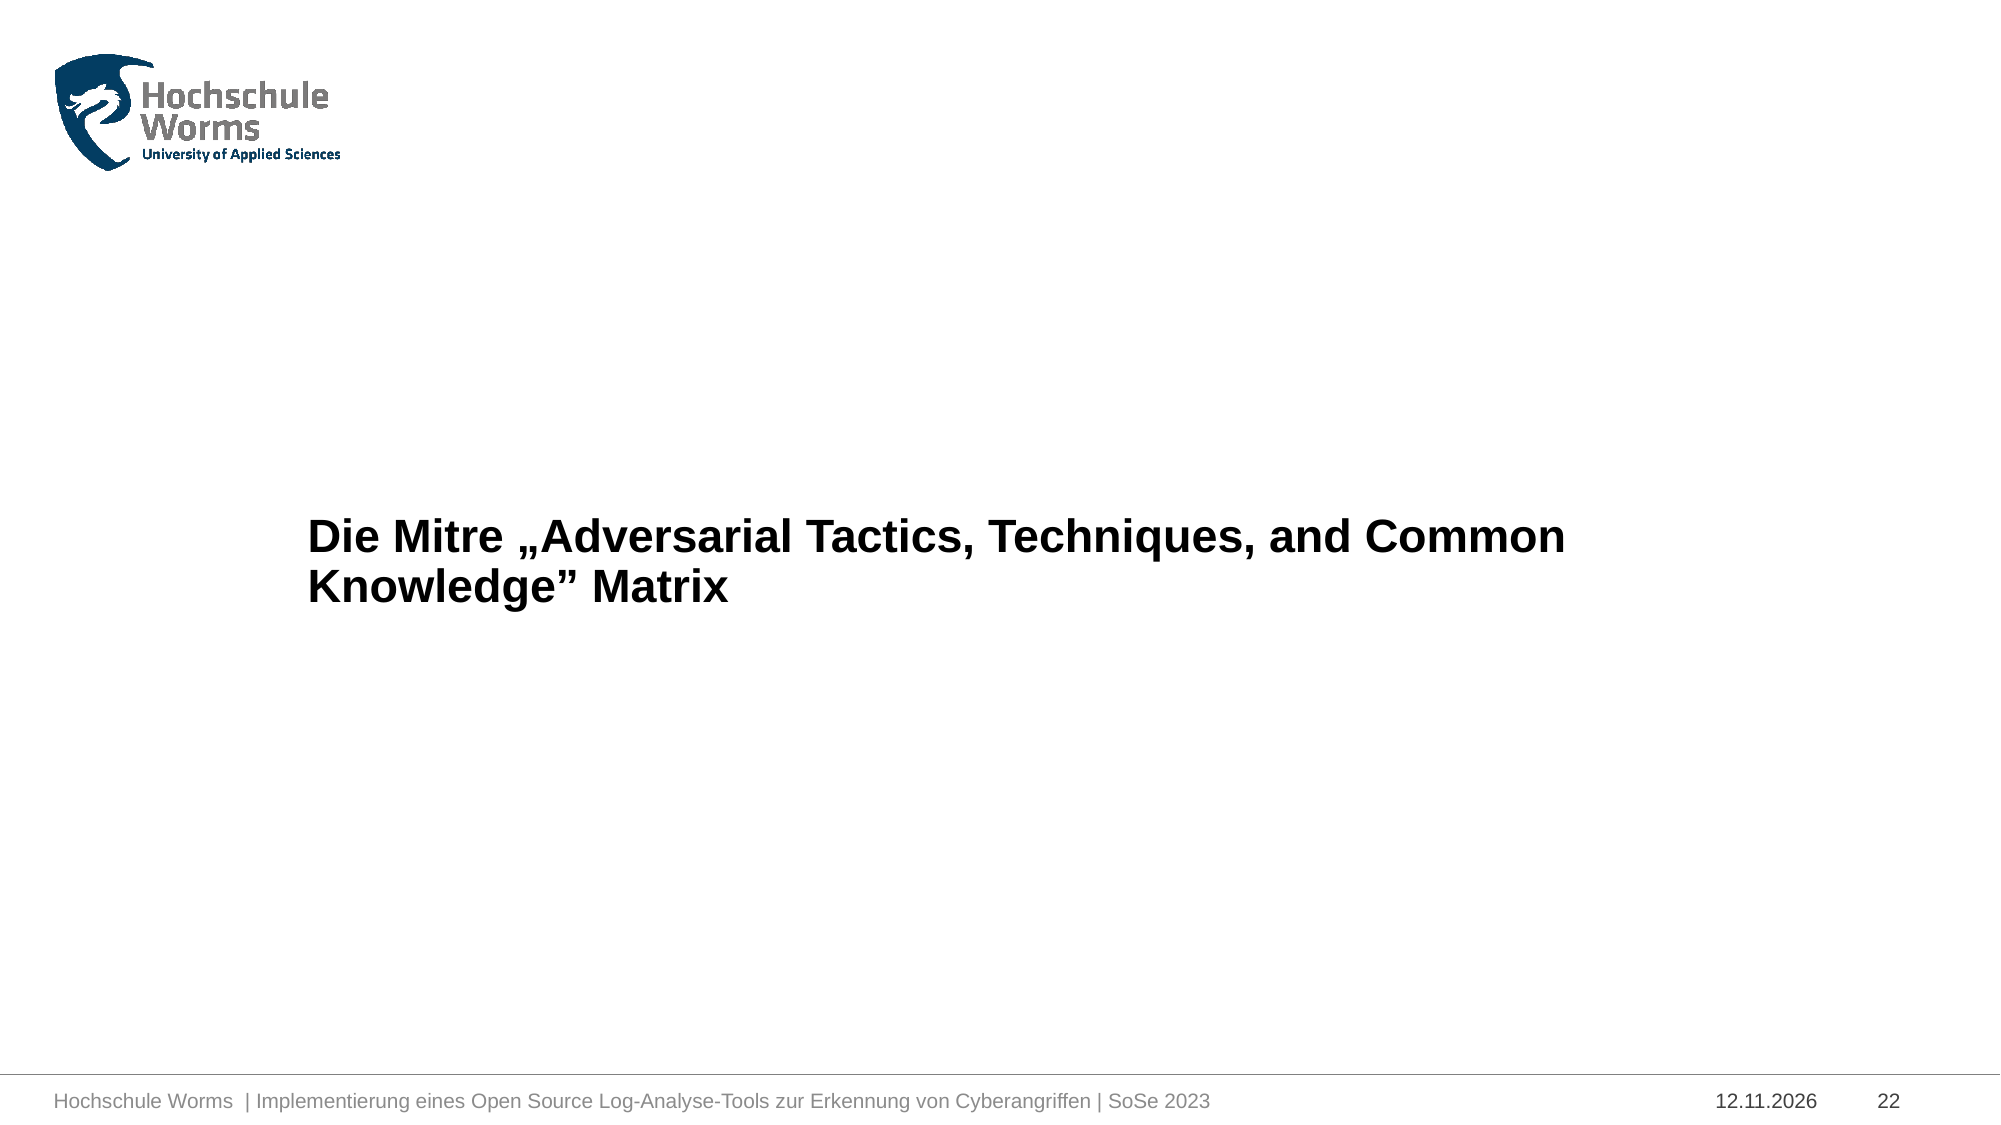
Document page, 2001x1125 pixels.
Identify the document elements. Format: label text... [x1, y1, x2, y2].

footer Hochschule Worms | Implementierung eines Open Source Log-Analyse-Tools zur Erkennung von Cyberangriffen | SoSe 2023 [38, 1074, 1266, 1125]
picture [55, 54, 340, 171]
slide_number 22 [1862, 1074, 1943, 1125]
title Die Mitre „Adversarial Tactics, Techniques, and Common Knowledge” Matrix [292, 504, 1708, 621]
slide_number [1693, 1074, 1833, 1125]
